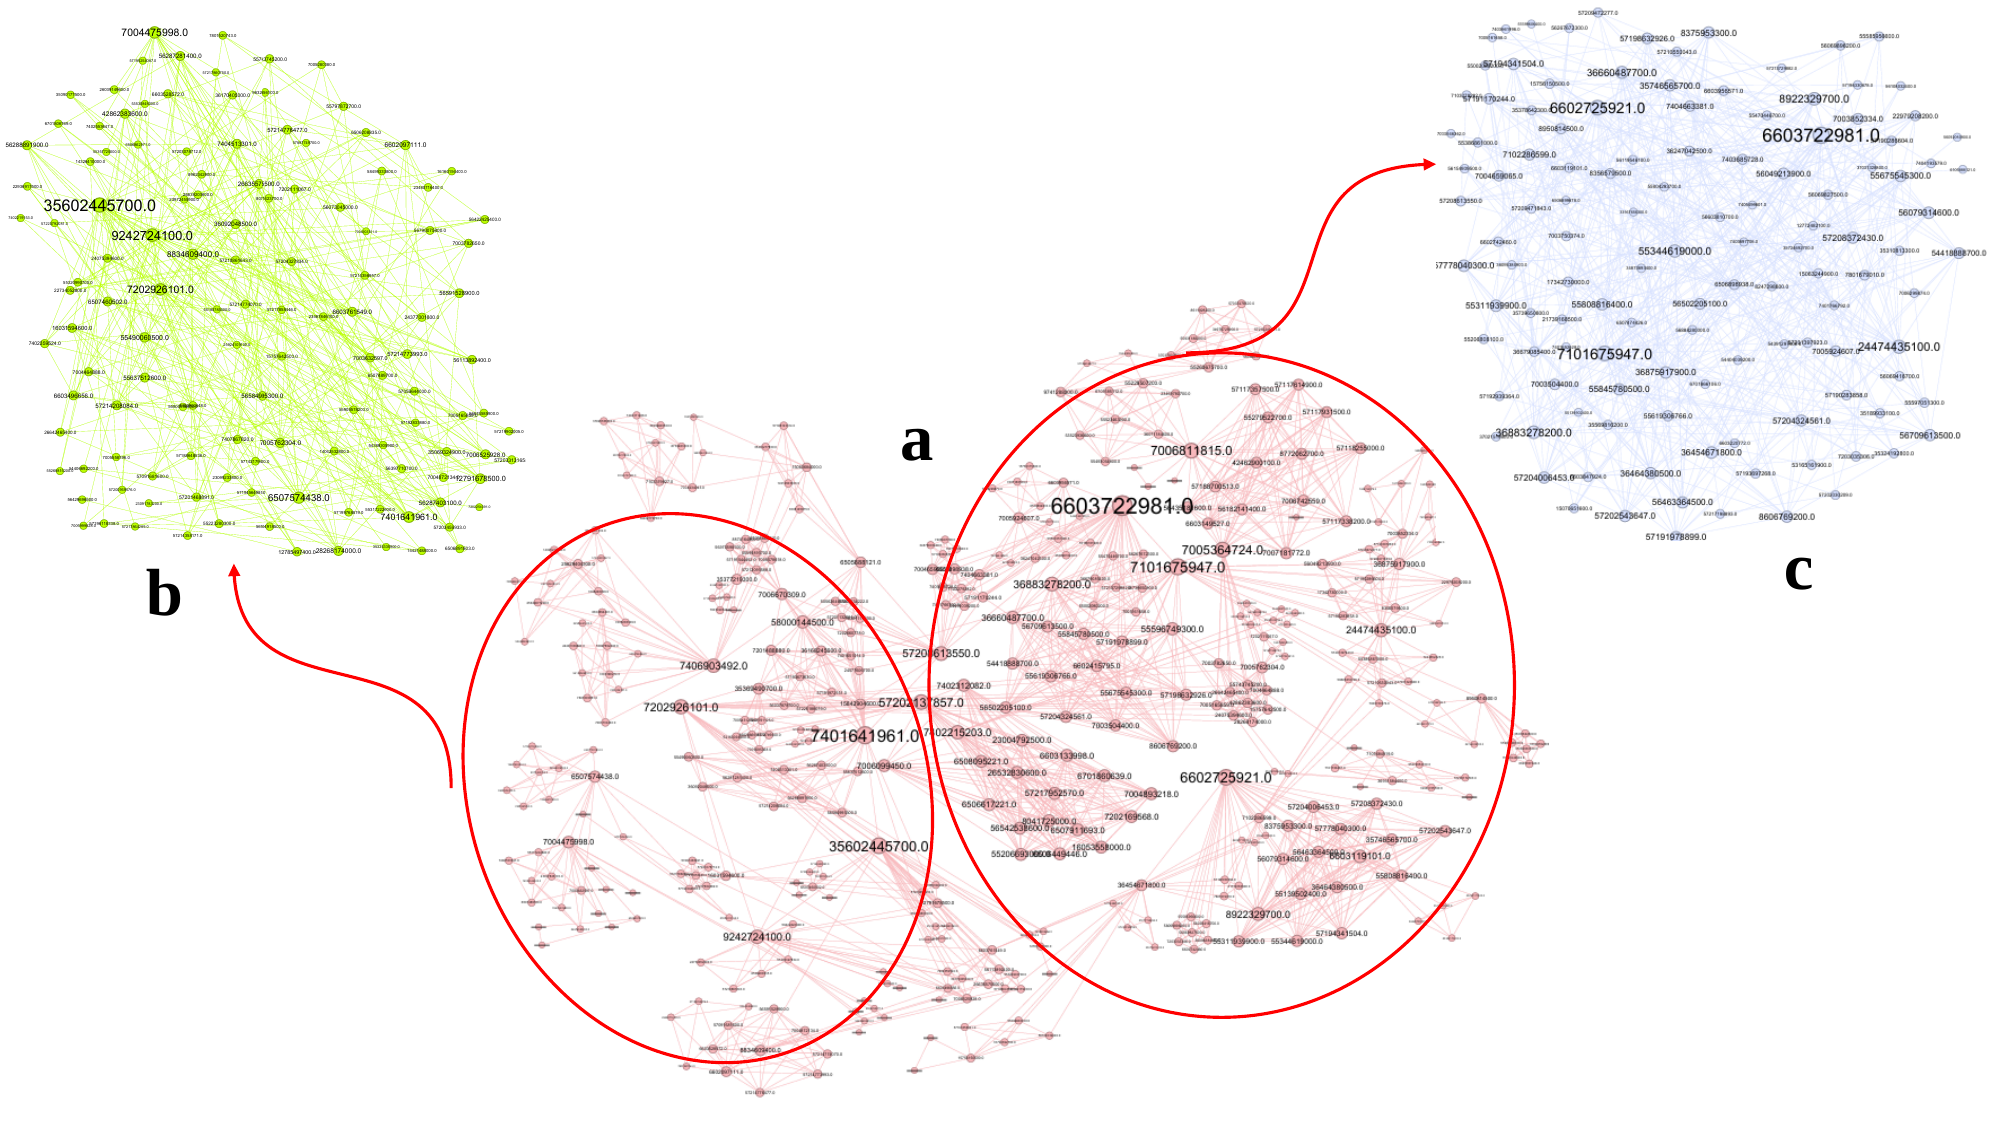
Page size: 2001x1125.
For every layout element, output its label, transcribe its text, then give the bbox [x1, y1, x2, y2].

text_box c [1768, 541, 1829, 611]
text_box [462, 678, 472, 837]
text_box b [130, 562, 198, 636]
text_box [1186, 164, 1437, 353]
picture [0, 0, 1992, 1101]
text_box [230, 567, 455, 785]
